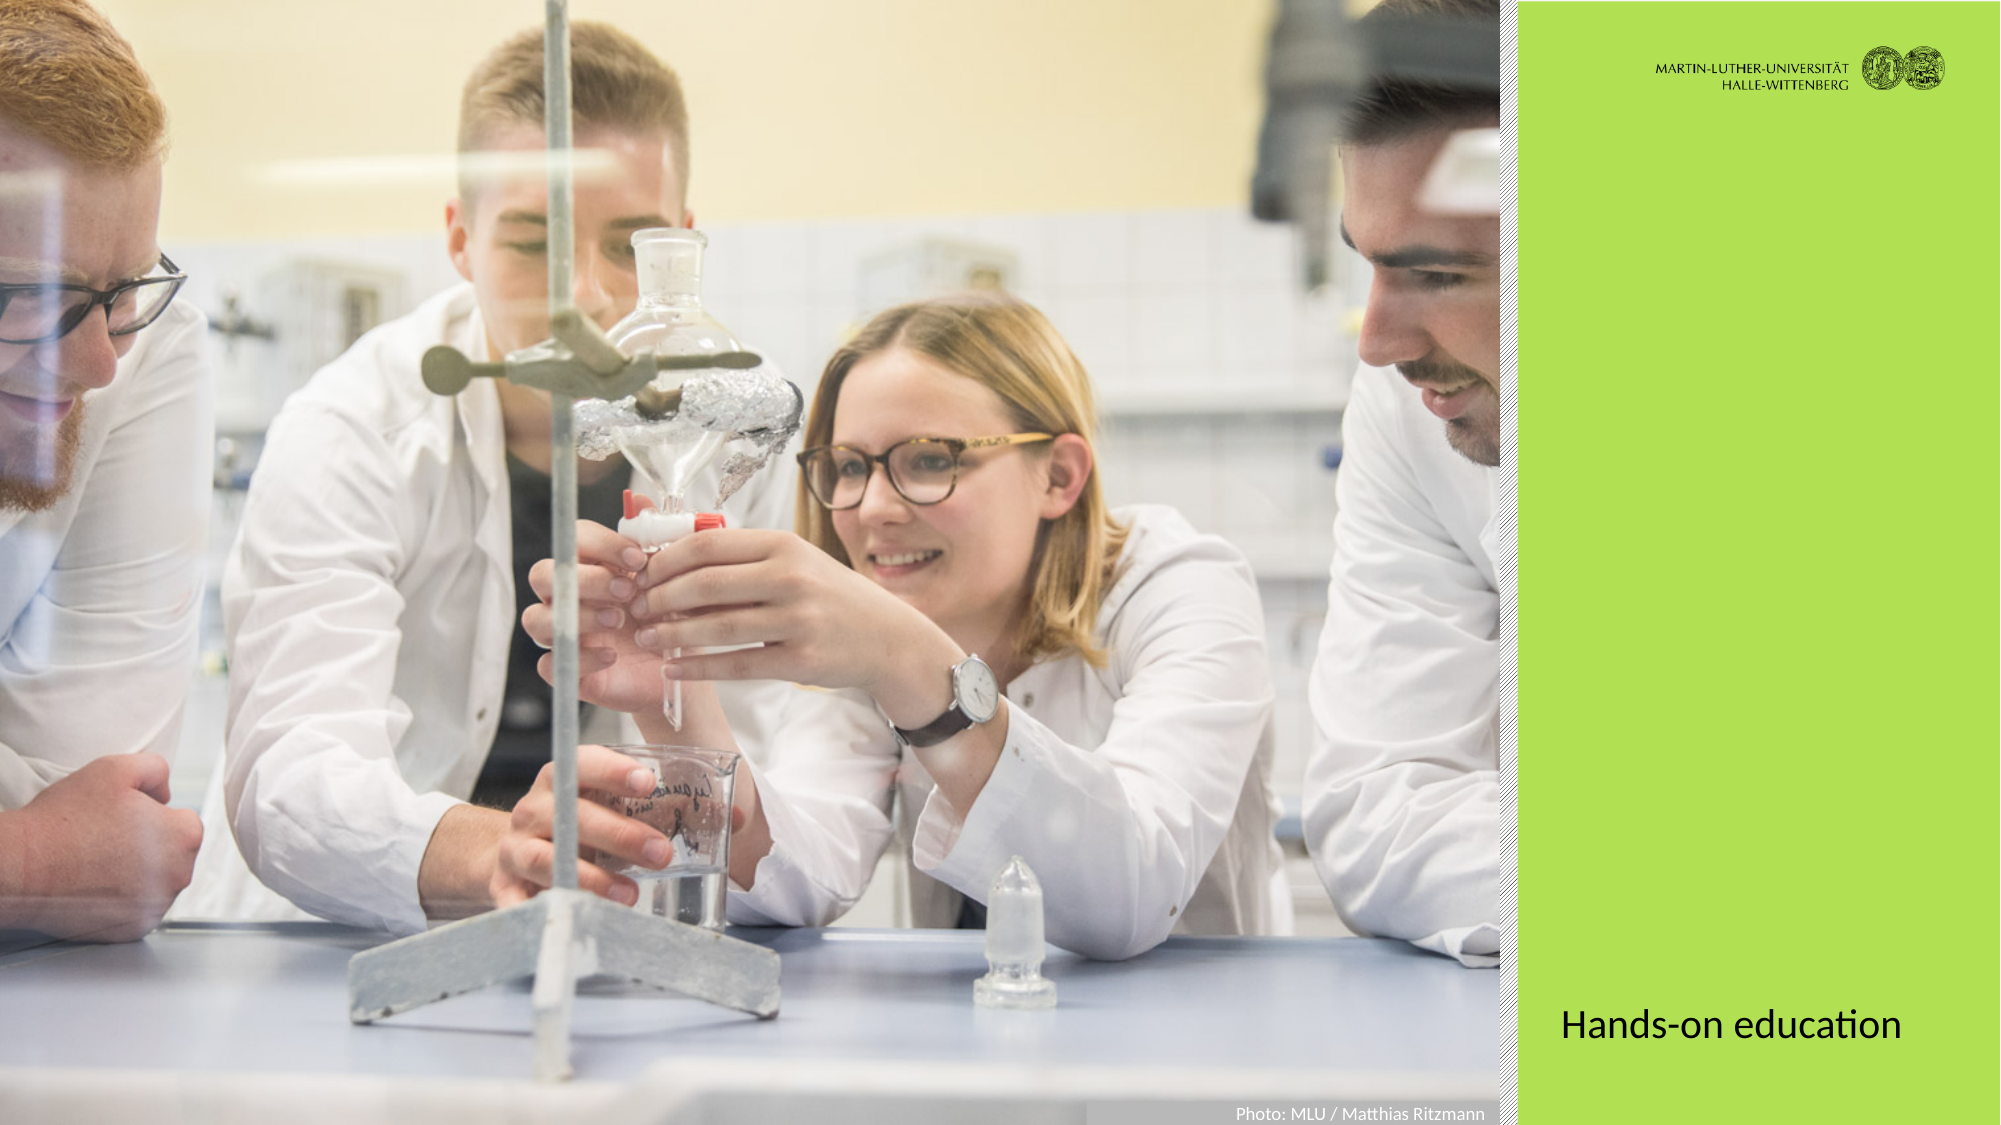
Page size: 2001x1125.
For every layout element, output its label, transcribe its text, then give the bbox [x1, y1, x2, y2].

list Hands-on education [1561, 237, 1945, 1065]
picture [0, 0, 1500, 1125]
picture [1656, 46, 1945, 90]
